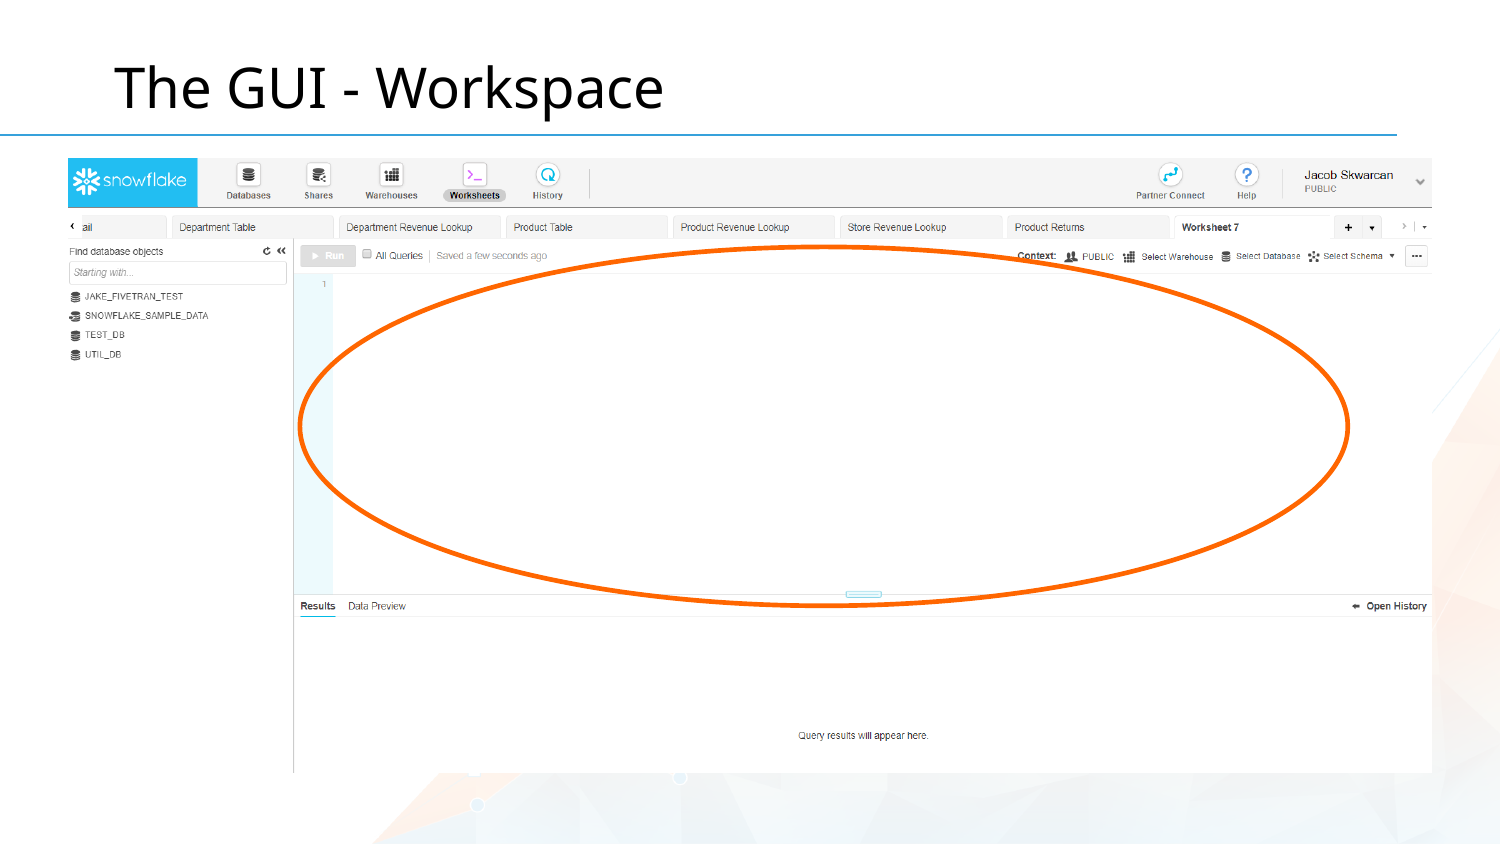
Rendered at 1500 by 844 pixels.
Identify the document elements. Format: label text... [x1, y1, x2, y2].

title The GUI - Workspace [103, 44, 1397, 135]
picture [68, 158, 1500, 844]
